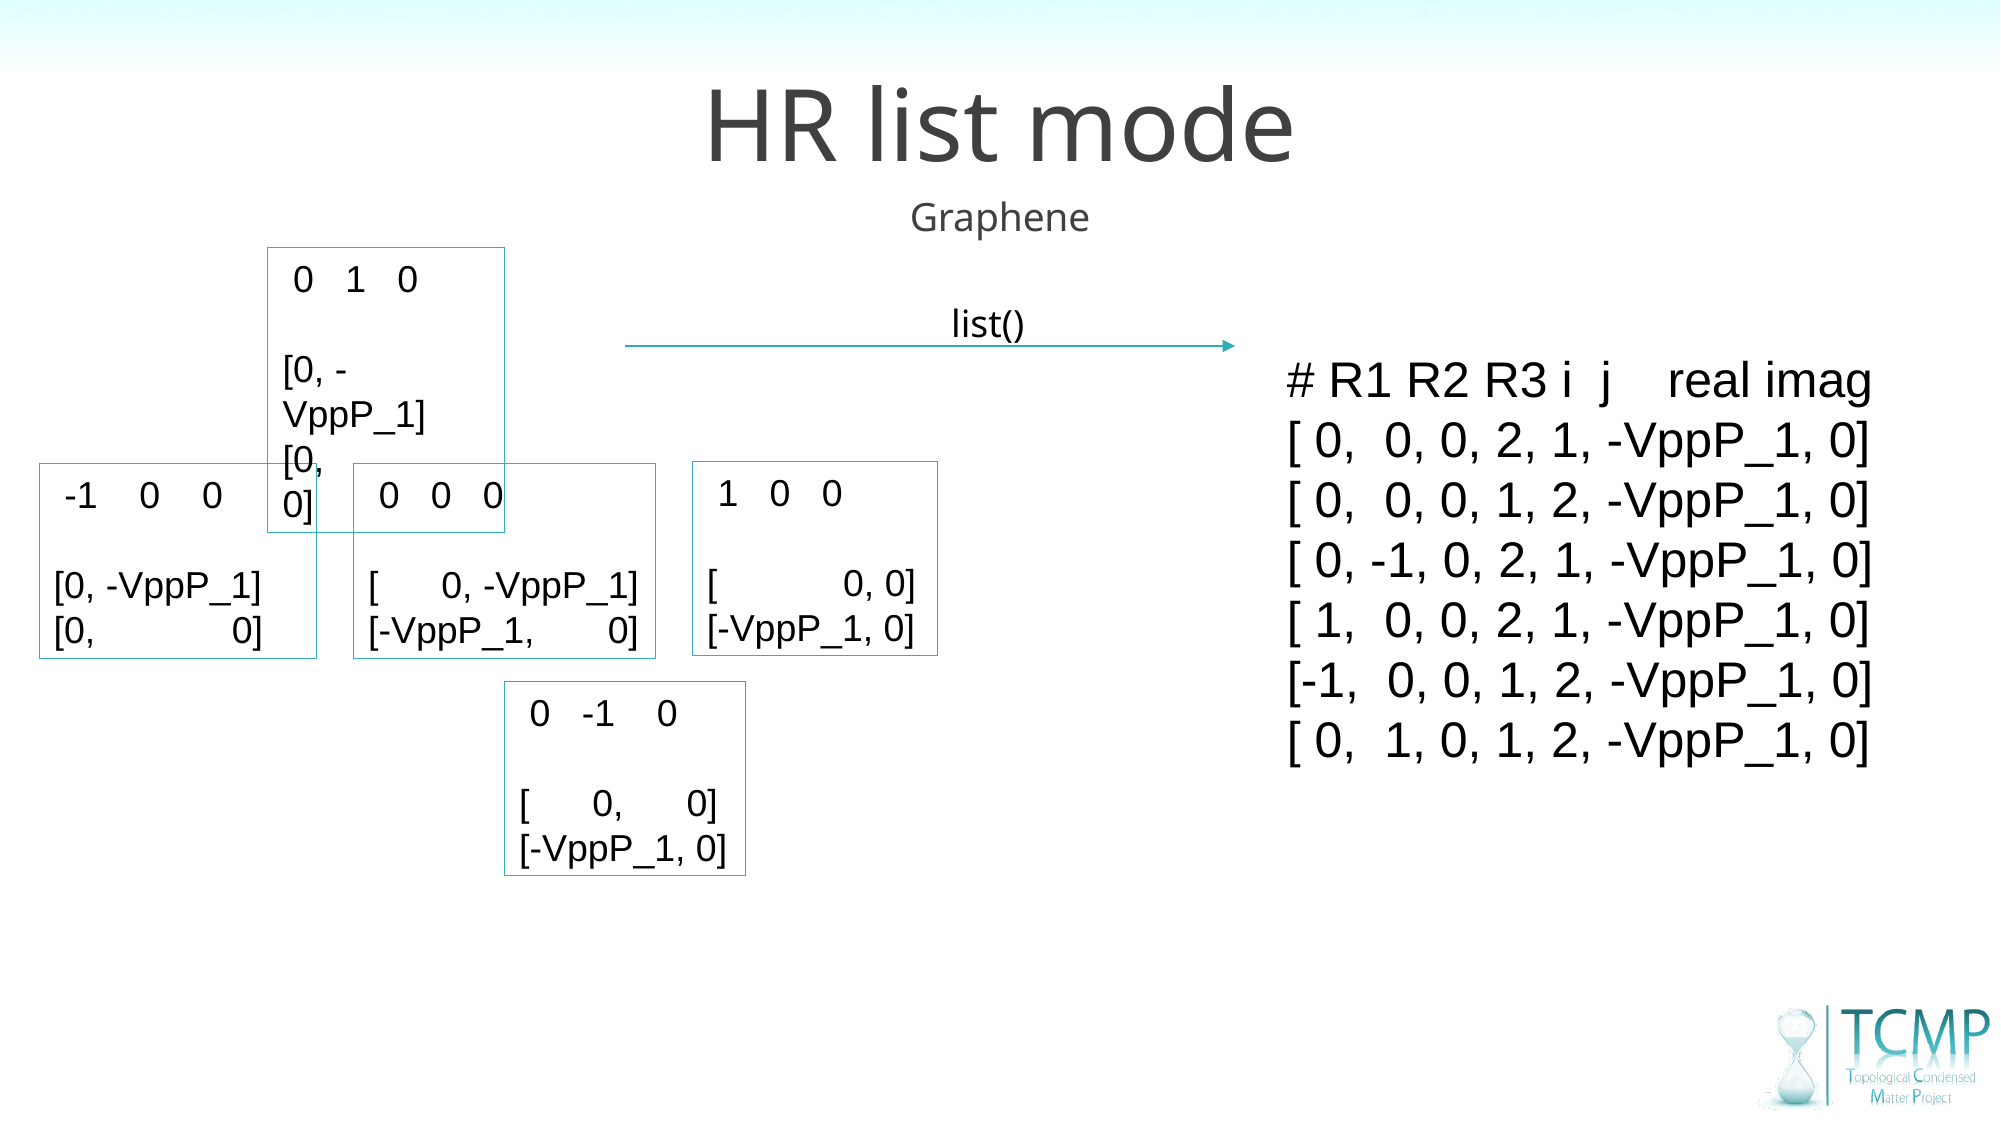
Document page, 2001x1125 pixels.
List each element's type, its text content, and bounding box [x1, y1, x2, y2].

list Graphene [0, 184, 2000, 248]
text_box 0 1 0 [0, -VppP_1] [0, 0] [267, 247, 505, 533]
picture [0, 0, 2000, 58]
text_box list() [936, 292, 1040, 345]
text_box 0 -1 0 [ 0, 0] [-VppP_1, 0] [504, 681, 746, 876]
text_box 0 0 0 [ 0, -VppP_1] [-VppP_1, 0] [353, 463, 656, 659]
text_box 1 0 0 [ 0, 0] [-VppP_1, 0] [692, 461, 938, 656]
text_box -1 0 0 [0, -VppP_1] [0, 0] [39, 463, 317, 659]
text_box # R1 R2 R3 i j real imag [ 0, 0, 0, 2, 1, -VppP_1, 0] [ 0, 0, 0, 1, 2, -VppP_1, 0] [ 0, -1, 0, 2, 1, -VppP_1, 0] [ 1, 0, 0, 2, 1, -VppP_1, 0] [-1, 0, 0, 1, 2, -VppP_1, 0] [ 0, 1, 0, 1, 2, -VppP_1, 0] [1272, 340, 1927, 775]
picture [1750, 996, 2001, 1113]
list HR list mode [0, 58, 2000, 184]
